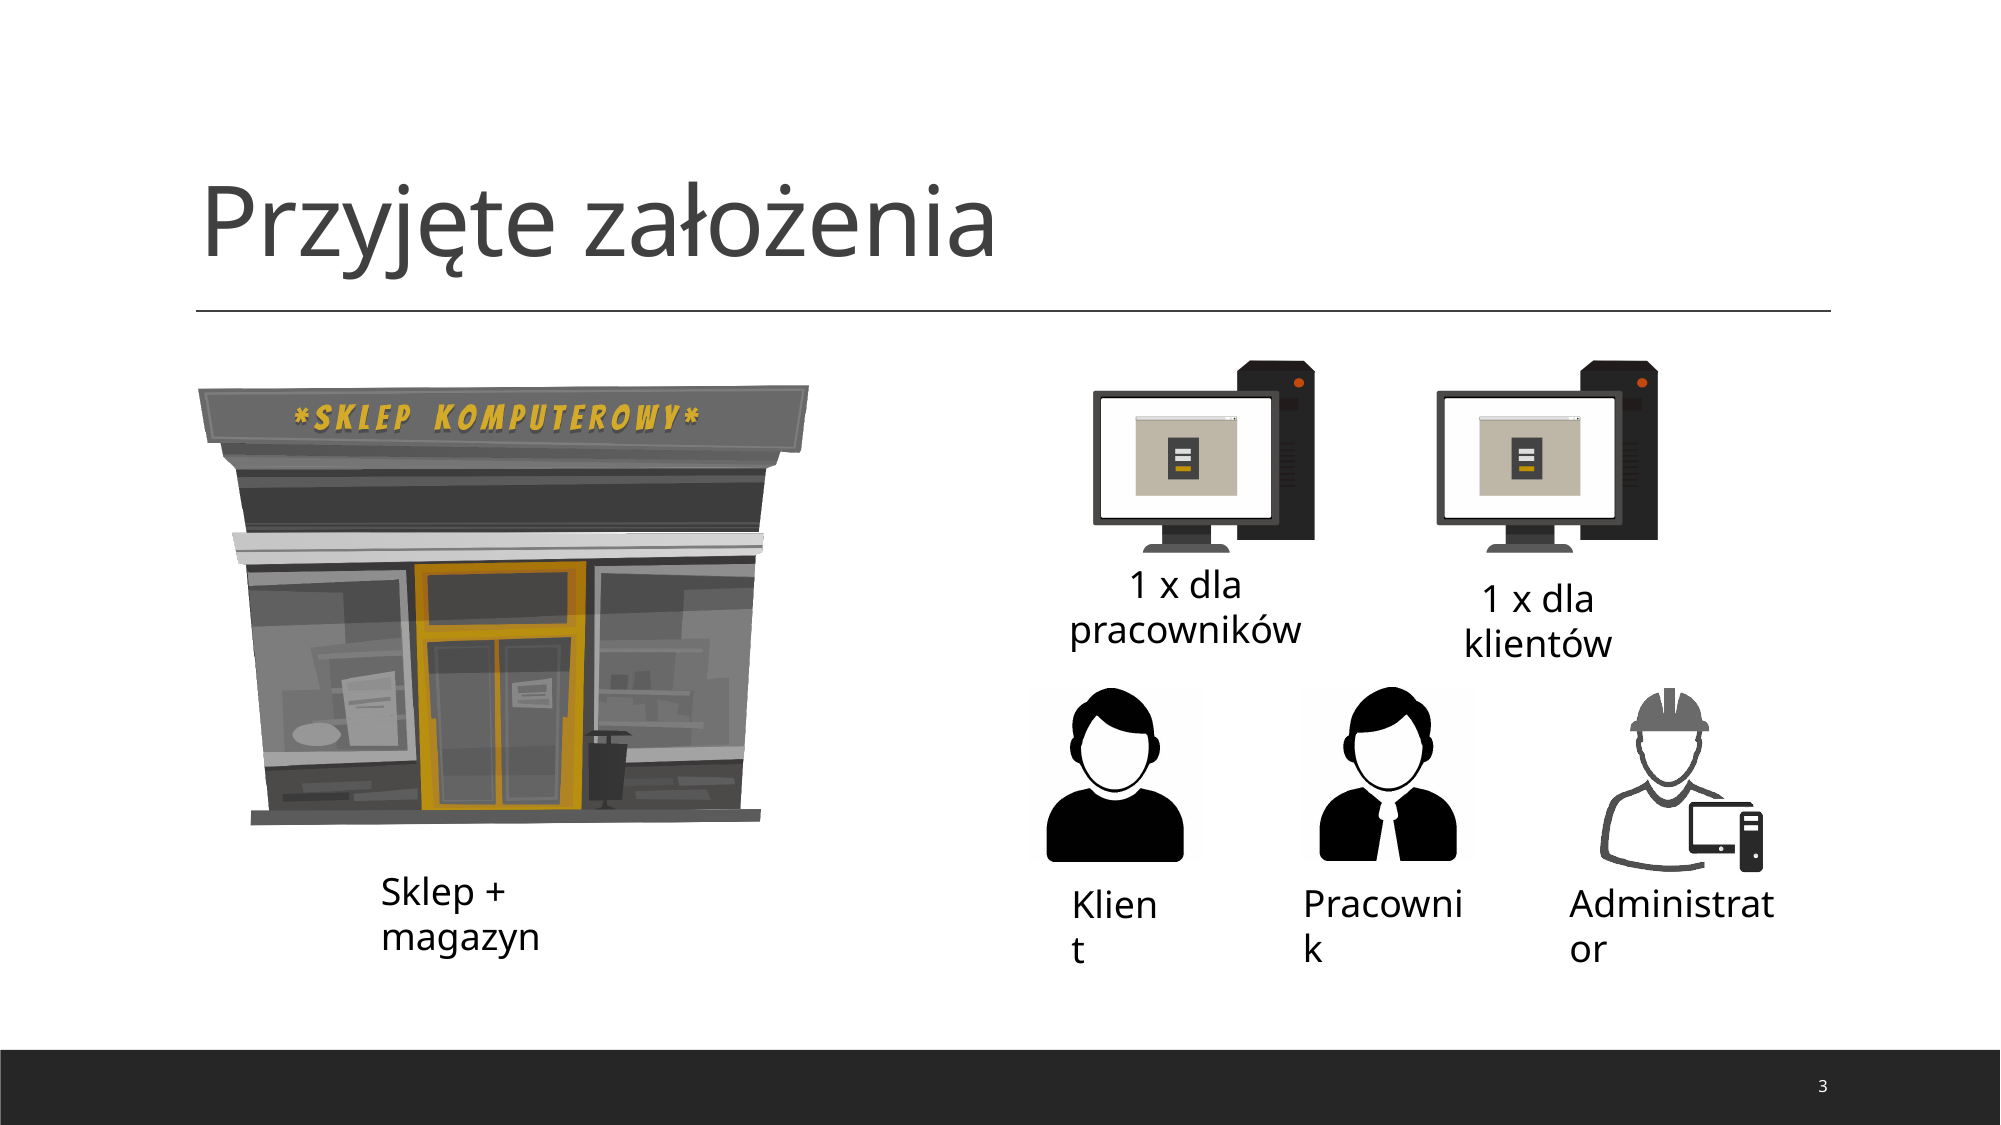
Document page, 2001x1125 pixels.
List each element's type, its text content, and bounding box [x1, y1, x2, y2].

text_box Pracownik [1288, 872, 1488, 978]
picture [188, 369, 845, 840]
text_box Administrator [1554, 872, 1805, 978]
slide_number 3 [1803, 1057, 1932, 1118]
text_box 1 x dla klientów [1397, 585, 1680, 673]
text_box Klient [1056, 873, 1184, 979]
text_box 1 x dla pracowników [1044, 586, 1327, 659]
picture [1300, 686, 1476, 861]
title Przyjęte założenia [184, 47, 1835, 286]
picture [1591, 687, 1777, 874]
picture [999, 341, 1716, 578]
picture [1027, 687, 1202, 862]
text_box Sklep + magazyn [366, 860, 667, 966]
